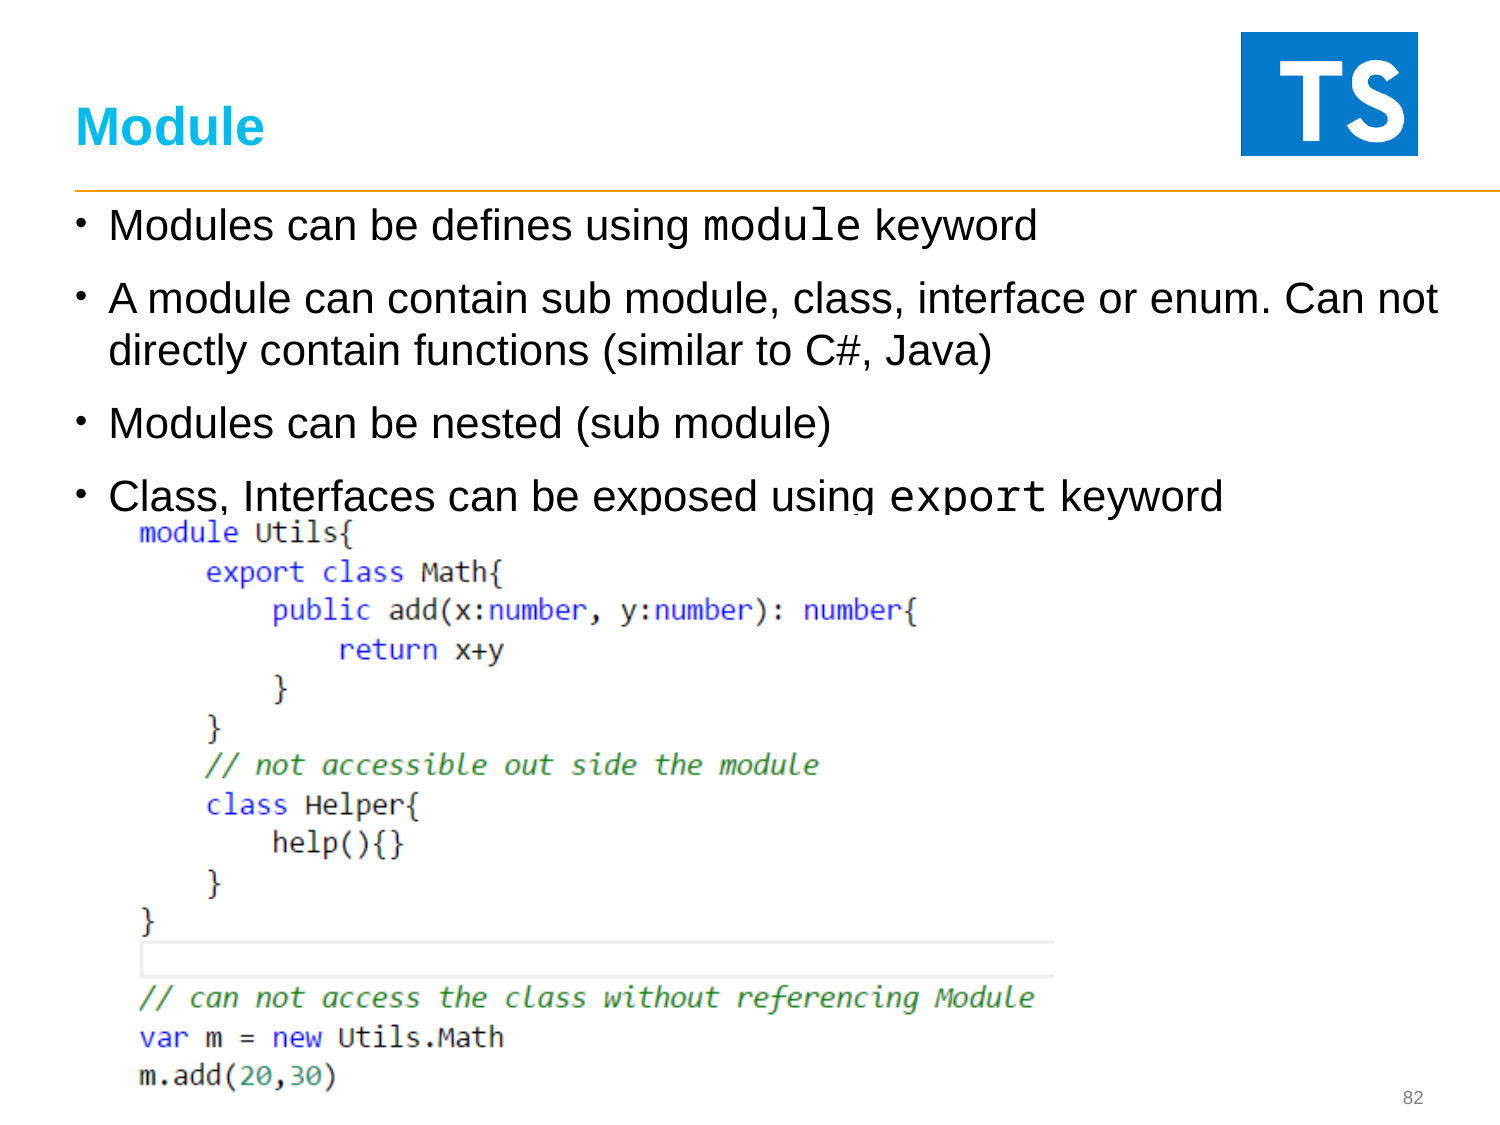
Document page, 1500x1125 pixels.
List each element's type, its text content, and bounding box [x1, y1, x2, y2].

picture [135, 514, 1055, 1095]
list Modules can be defines using module keyword A module can contain sub module, class, interface or enum. Can not directly contain functions (similar to C#, Java) Modules can be nested (sub module) Class, Interfaces can be exposed using export keyword [75, 196, 1459, 528]
title Module [75, 27, 1422, 157]
